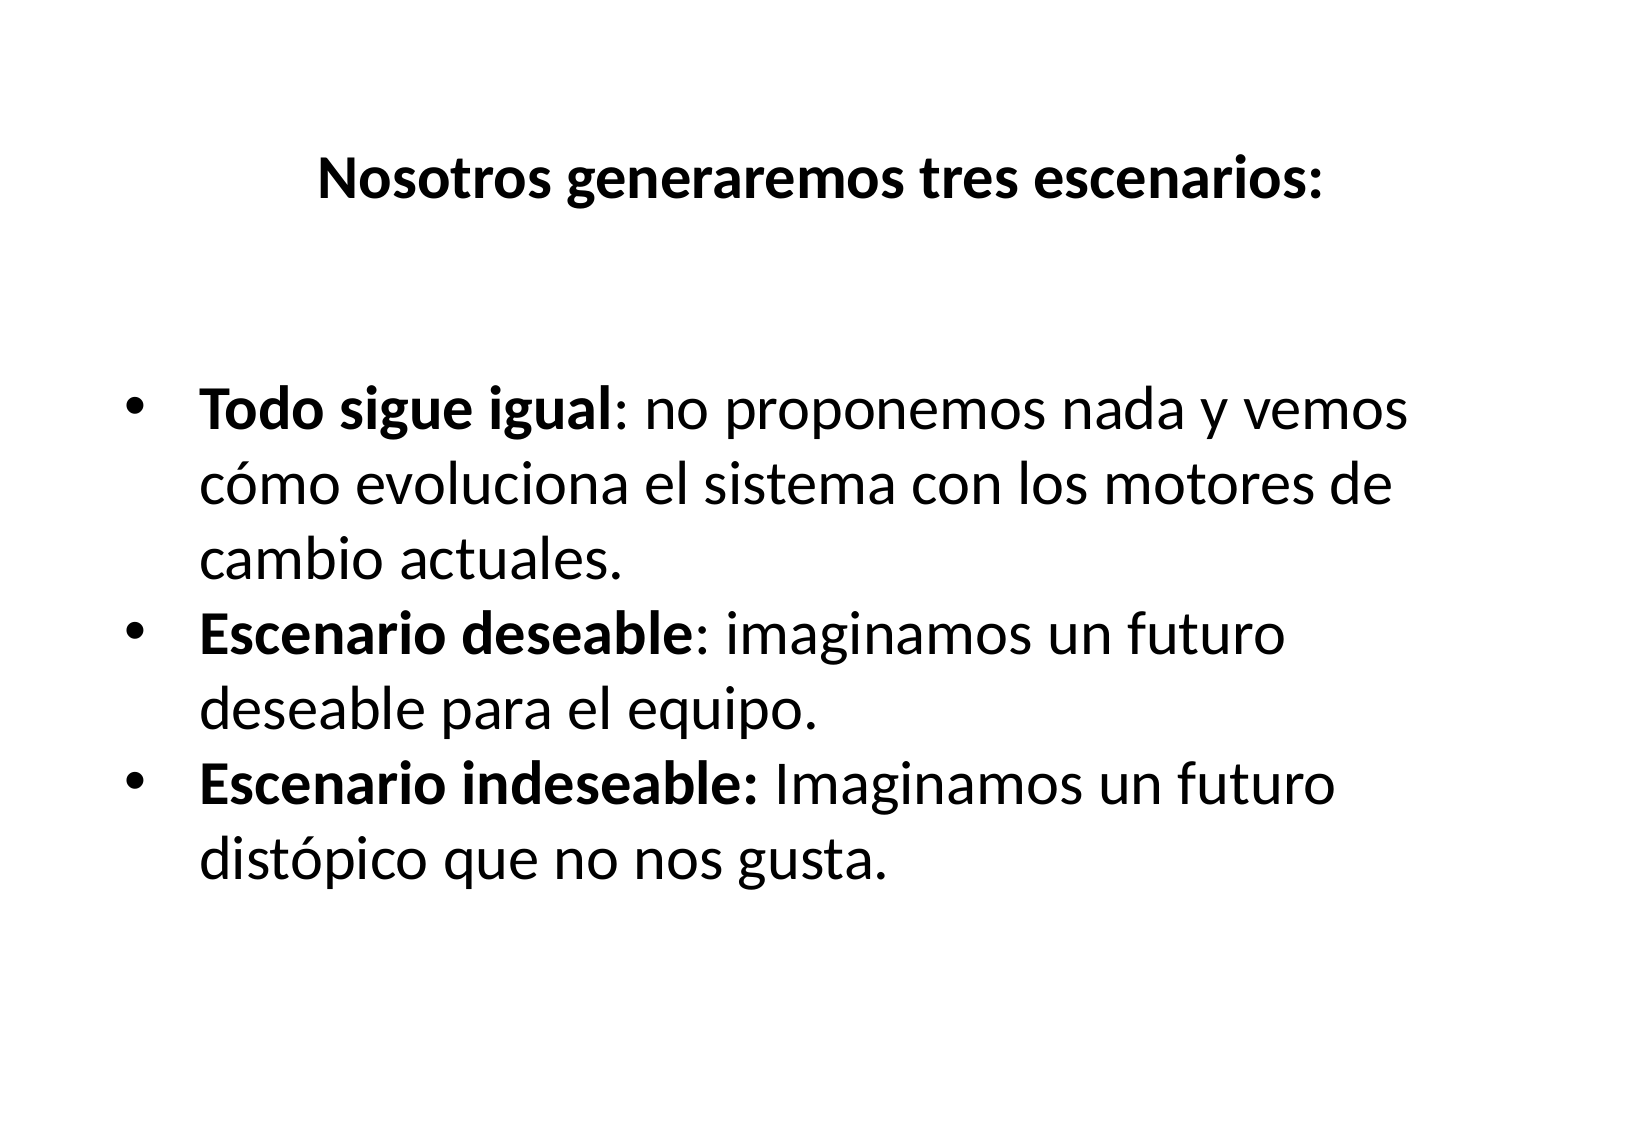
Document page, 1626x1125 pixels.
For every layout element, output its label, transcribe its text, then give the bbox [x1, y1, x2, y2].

text_box Nosotros generaremos tres escenarios: [302, 128, 1341, 219]
text_box Todo sigue igual: no proponemos nada y vemos cómo evoluciona el sistema con los motores de cambio actuales. Escenario deseable: imaginamos un futuro deseable para el equipo. Escenario indeseable: Imaginamos un futuro distópico que no nos gusta. [109, 359, 1453, 900]
